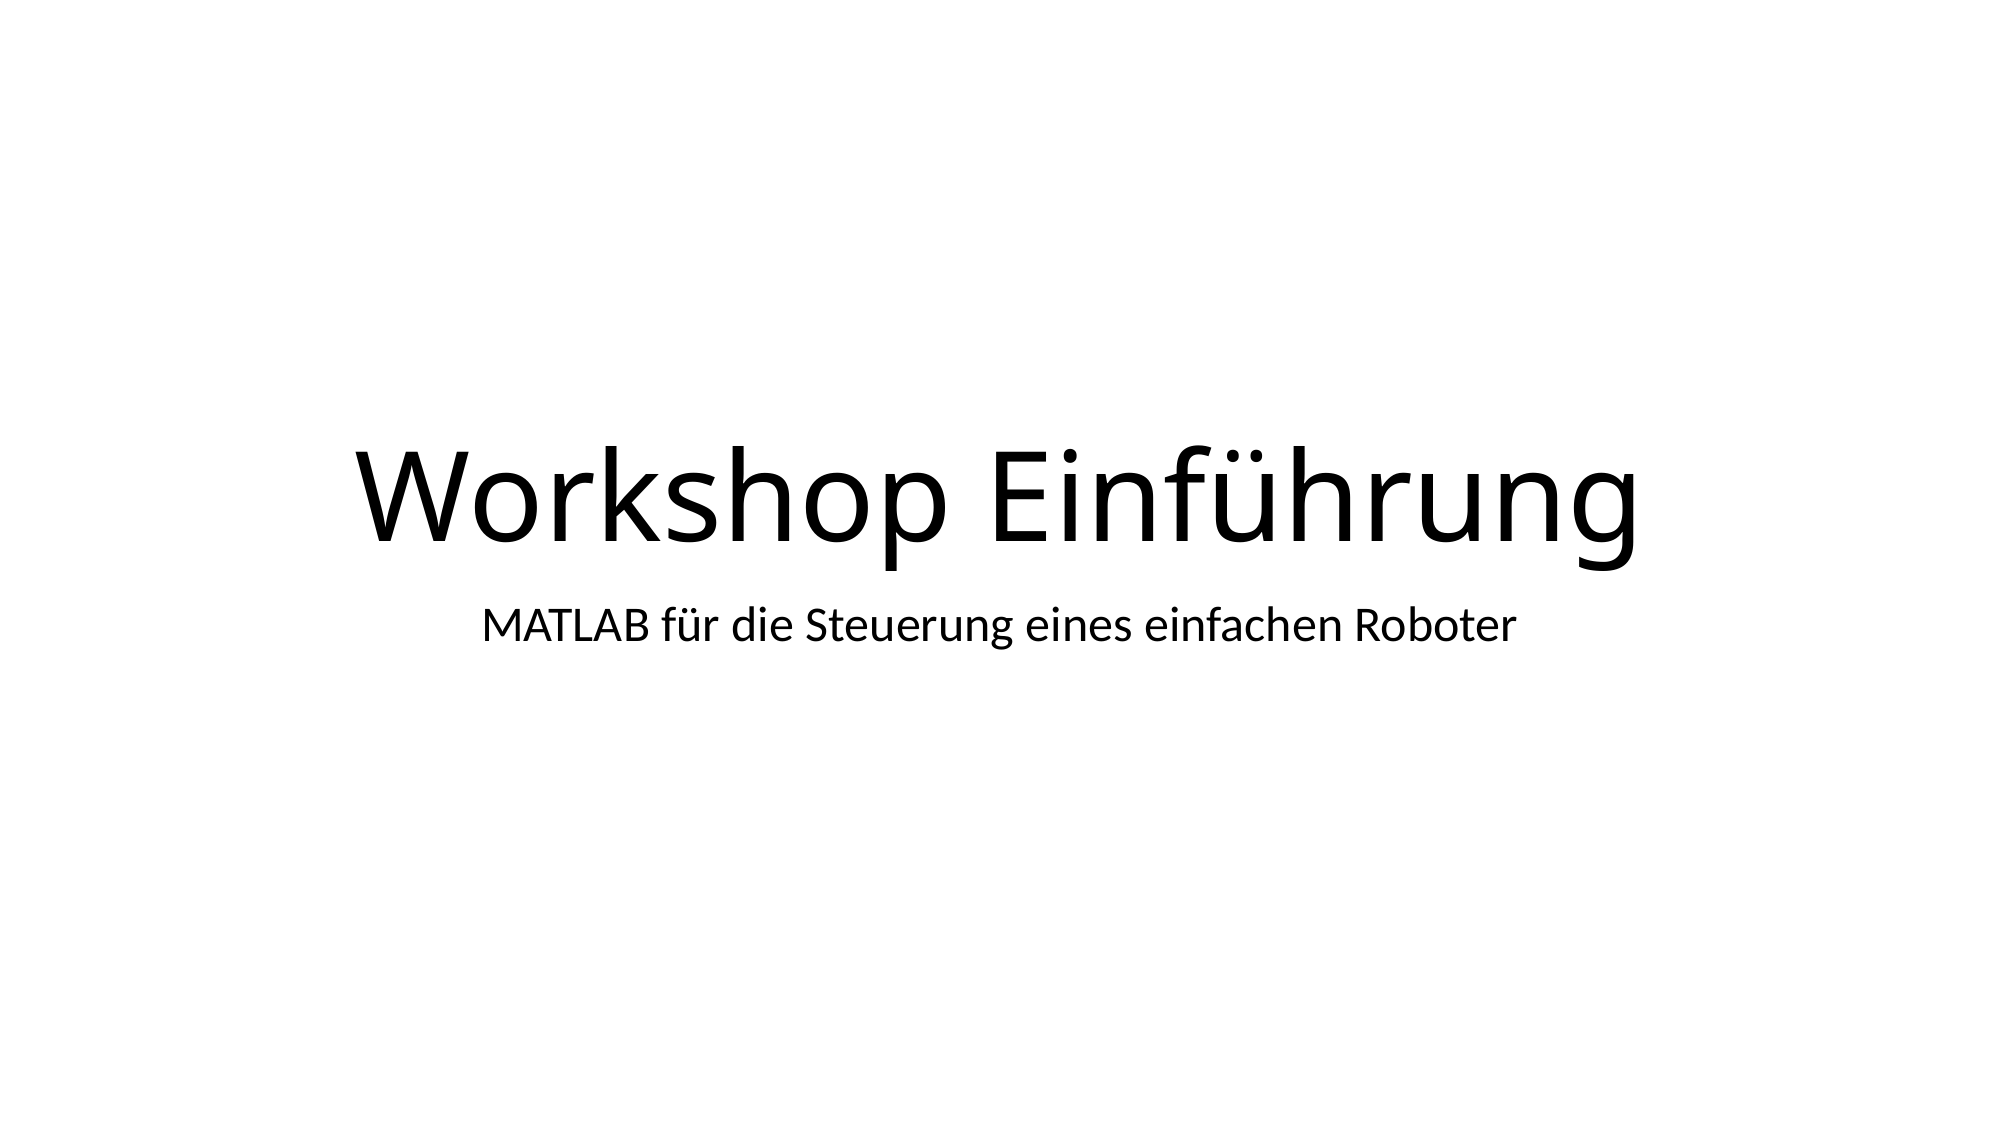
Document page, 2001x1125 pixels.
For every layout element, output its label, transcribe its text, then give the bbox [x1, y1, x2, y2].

title Workshop Einführung [249, 184, 1750, 576]
subtitle MATLAB für die Steuerung eines einfachen Roboter [249, 590, 1750, 863]
